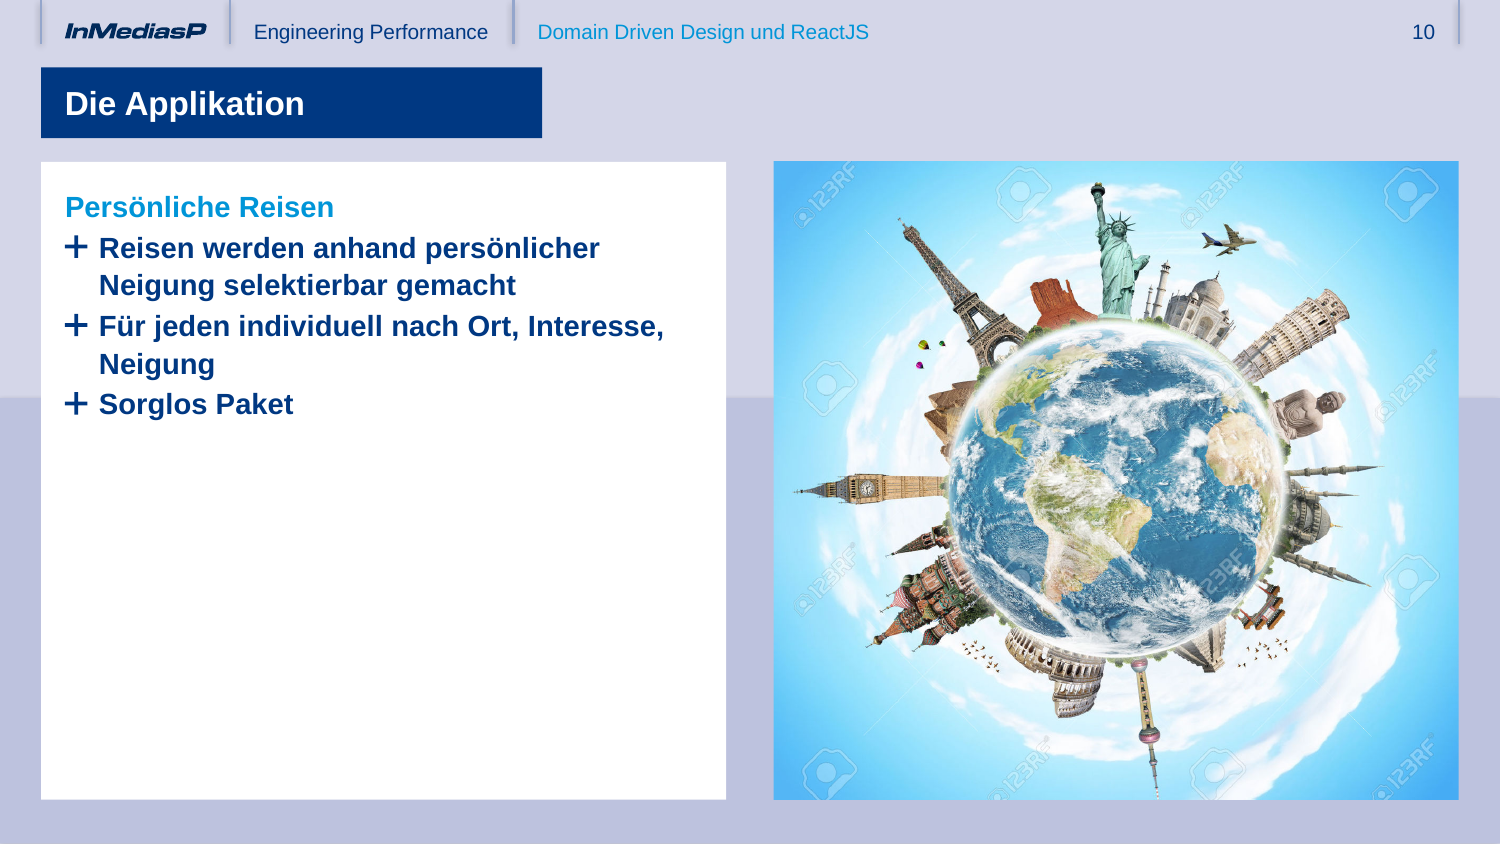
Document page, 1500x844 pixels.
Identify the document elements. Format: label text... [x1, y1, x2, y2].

title Die Applikation [40, 67, 543, 139]
picture [773, 161, 1459, 801]
list Persönliche Reisen Reisen werden anhand persönlicher Neigung selektierbar gemacht Für jeden individuell nach Ort, Interesse, Neigung Sorglos Paket [64, 185, 703, 777]
